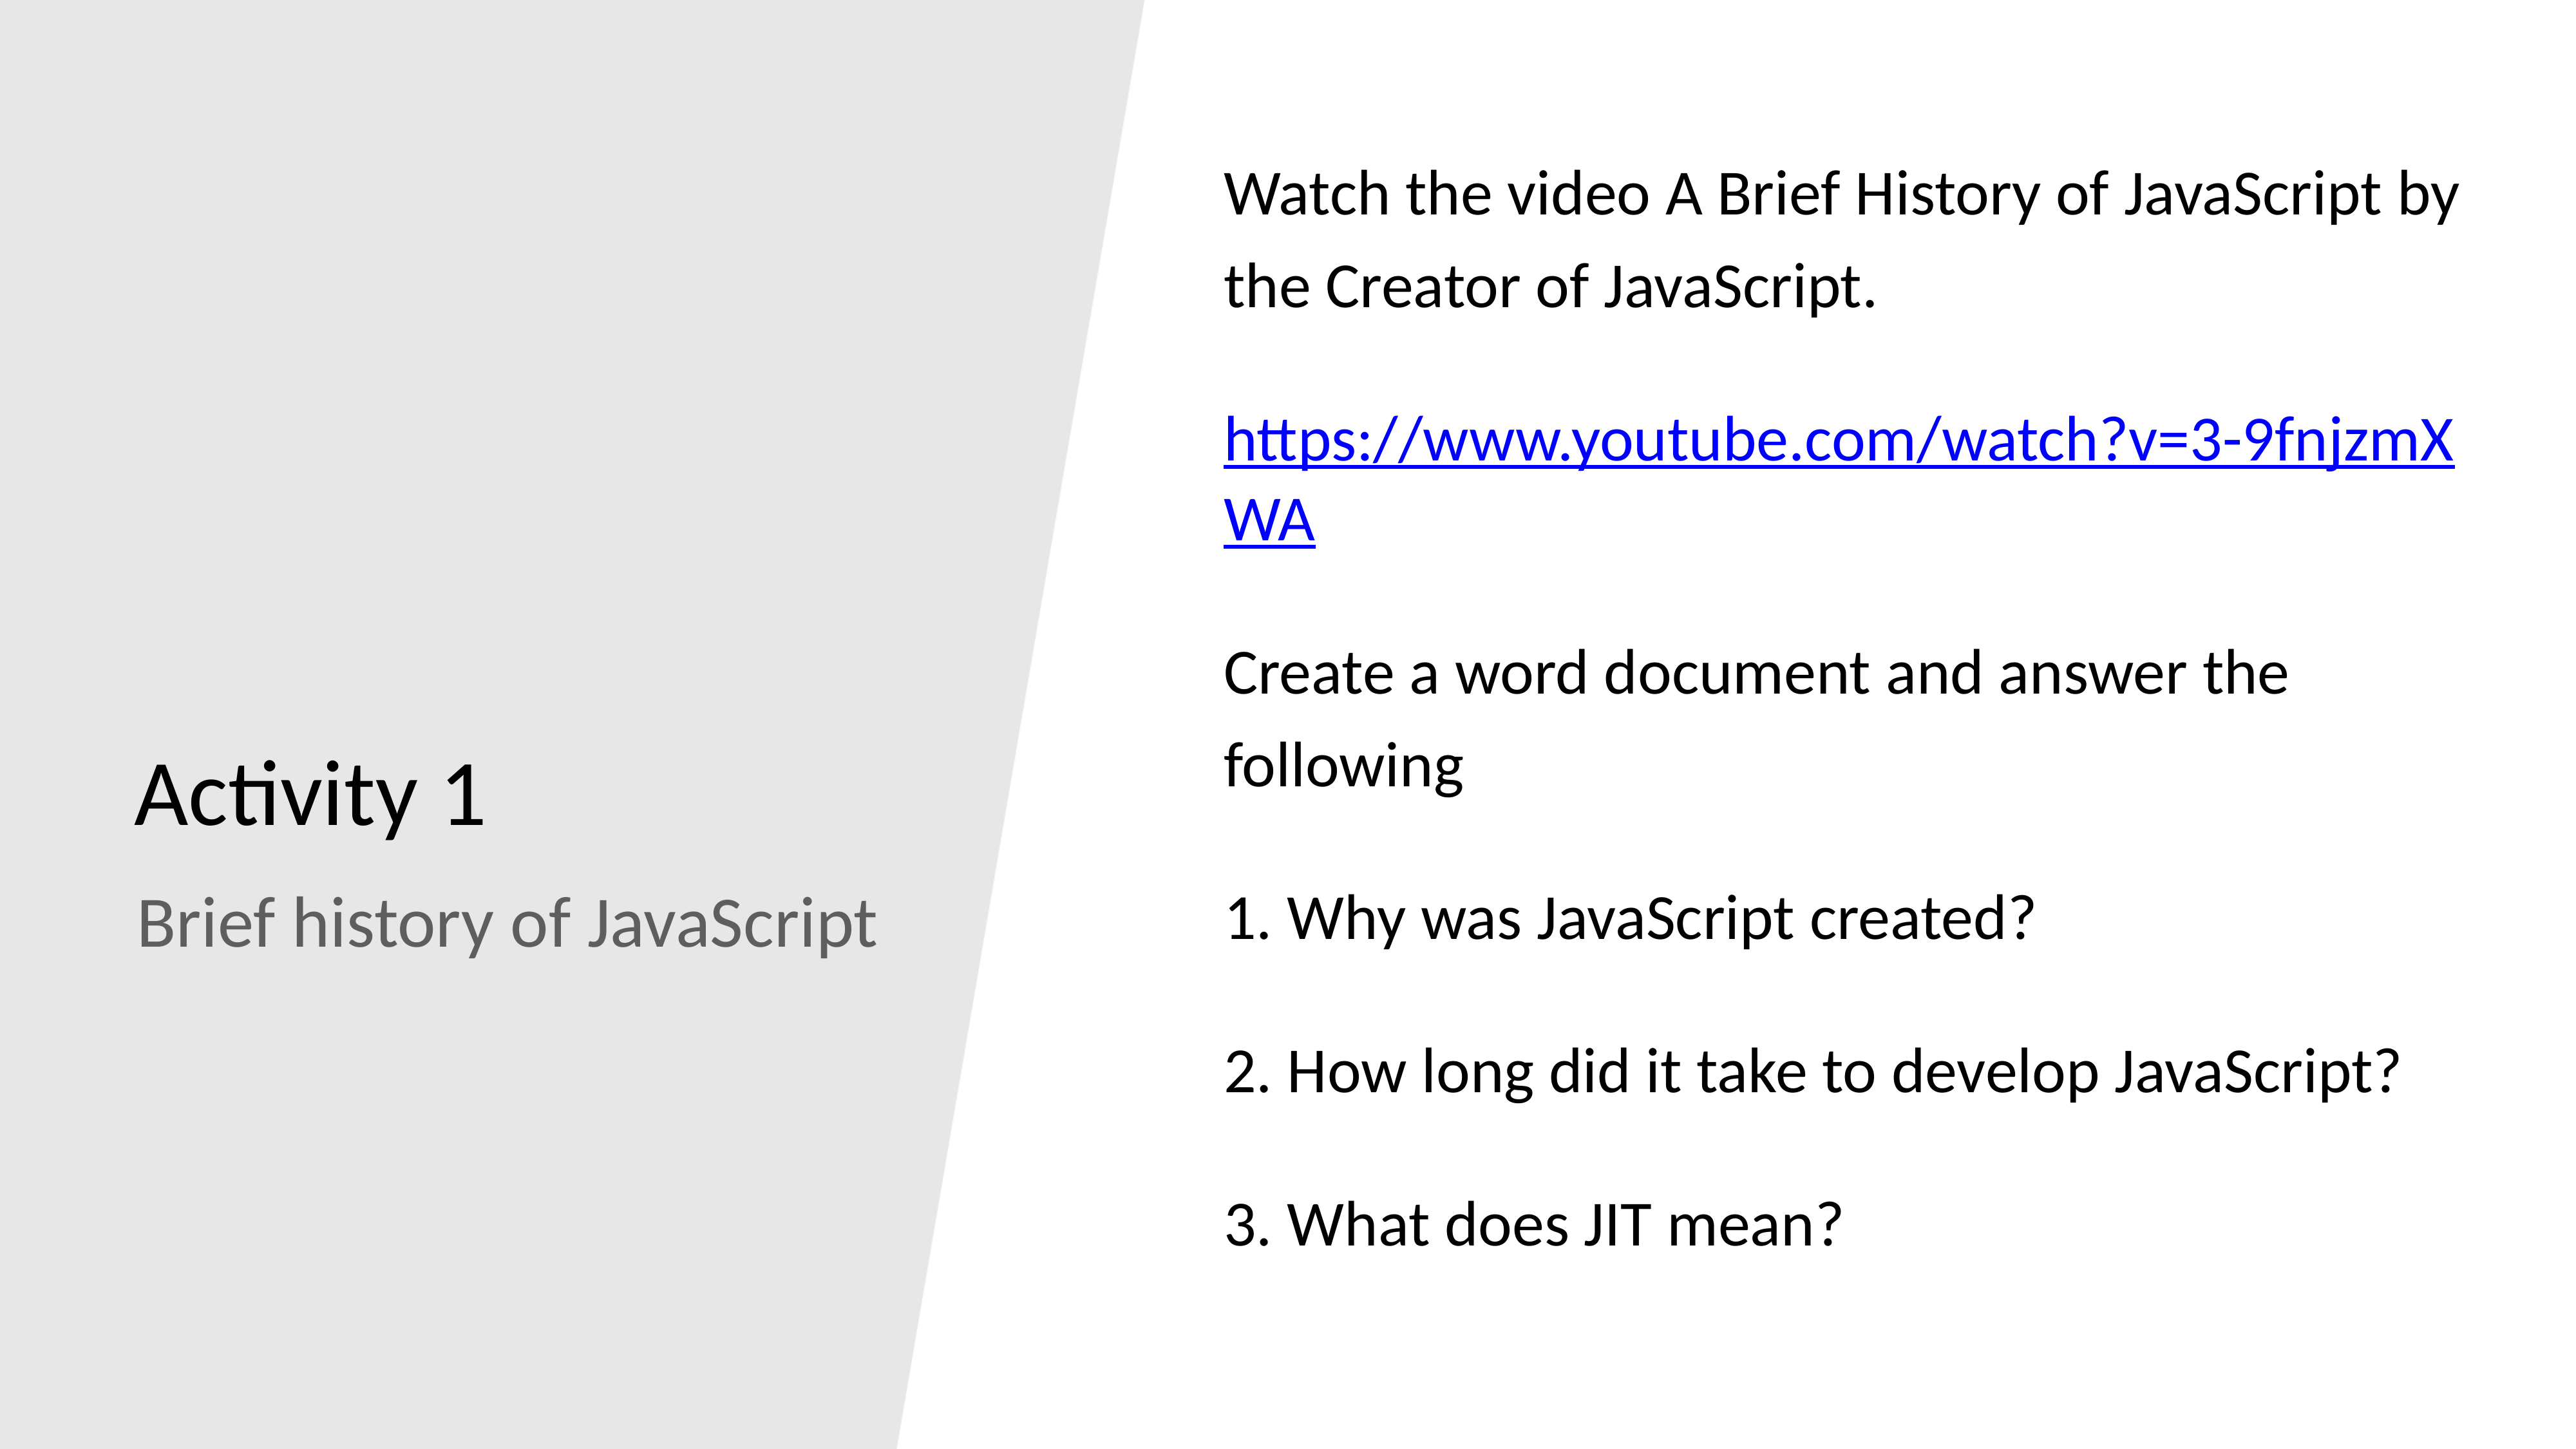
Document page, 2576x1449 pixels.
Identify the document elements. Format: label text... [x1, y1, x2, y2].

picture [0, 0, 2576, 1449]
title Activity 1 [128, 100, 1209, 849]
list Brief history of JavaScript [131, 868, 985, 1246]
list Watch the video A Brief History of JavaScript by the Creator of JavaScript. https://www.youtube.com/watch?v=3-9fnjzmXWA Create a word document and answer the following Why was JavaScript created? How long did it take to develop JavaScript? What does JIT mean? [1218, 129, 2481, 1320]
